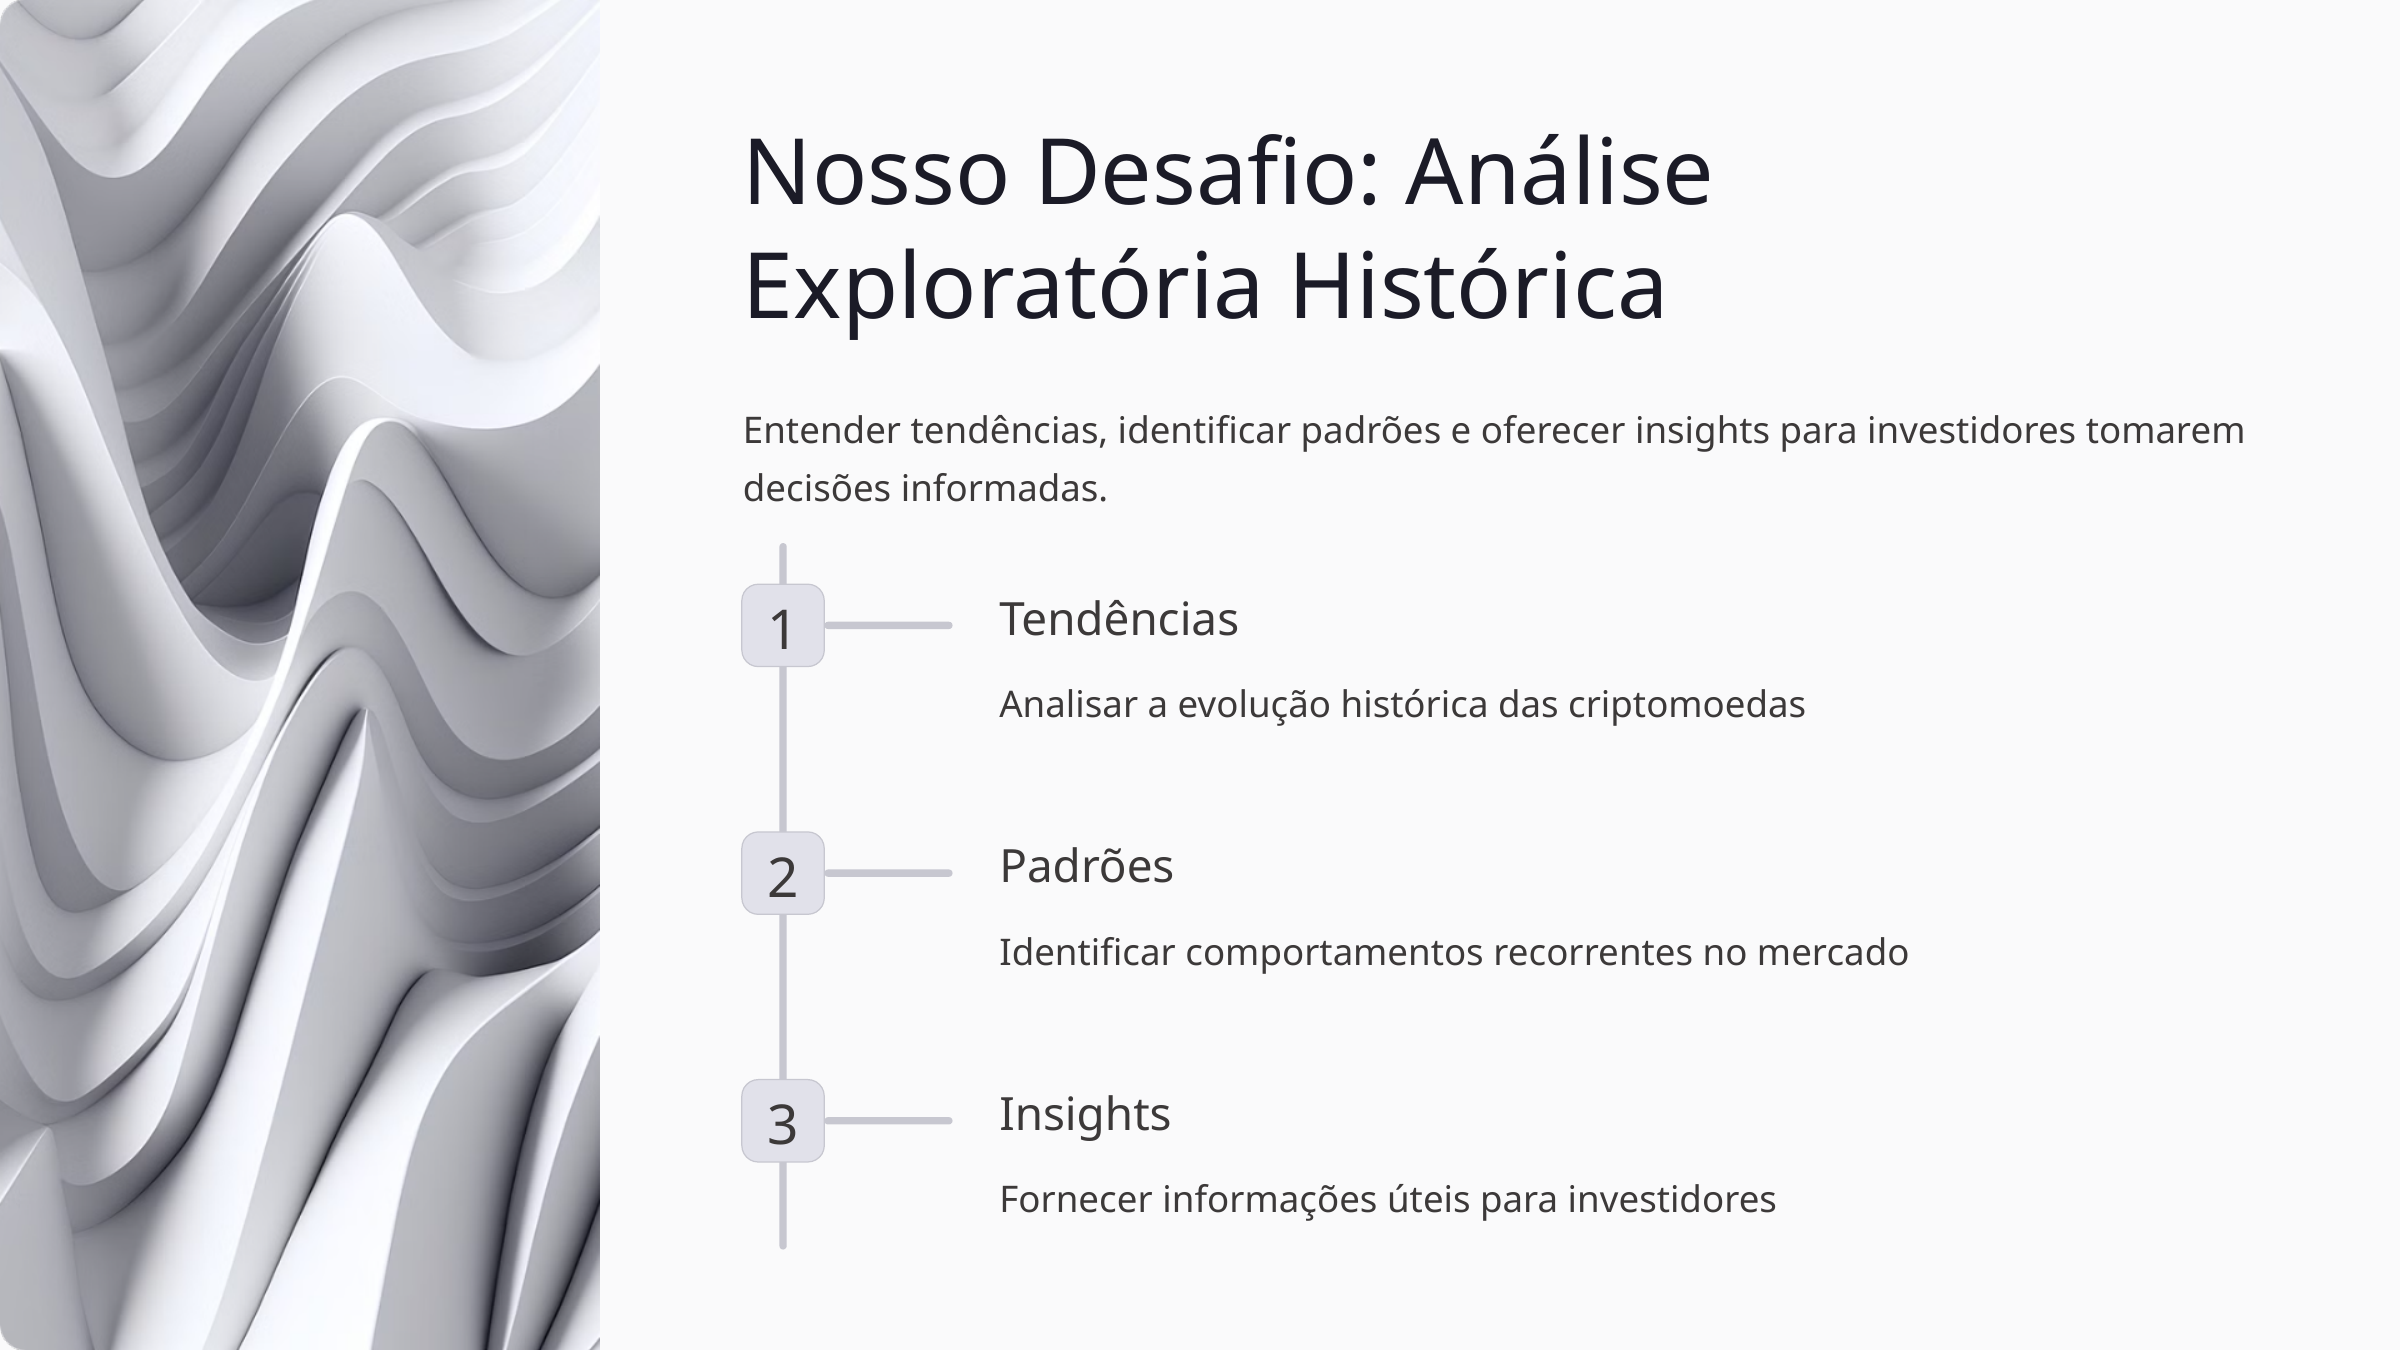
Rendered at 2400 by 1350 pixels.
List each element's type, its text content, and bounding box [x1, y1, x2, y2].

text_box 2 [768, 845, 798, 901]
text_box [779, 915, 787, 1079]
text_box 1 [771, 597, 795, 653]
text_box [741, 584, 825, 667]
text_box [779, 543, 787, 584]
text_box Tendências [984, 579, 1443, 637]
text_box [825, 621, 953, 630]
text_box Identificar comportamentos recorrentes no mercado [984, 906, 2272, 966]
text_box [825, 1117, 953, 1125]
text_box [779, 667, 787, 831]
picture [0, 0, 600, 1350]
text_box [779, 1162, 787, 1250]
text_box [825, 869, 953, 877]
text_box [741, 1079, 825, 1163]
text_box 3 [768, 1093, 798, 1149]
text_box Insights [984, 1075, 1443, 1133]
text_box Nosso Desafio: Análise Exploratória Histórica [728, 100, 2272, 330]
text_box [600, 0, 2400, 1350]
text_box Padrões [984, 827, 1443, 885]
text_box Analisar a evolução histórica das criptomoedas [984, 658, 2272, 718]
text_box Fornecer informações úteis para investidores [984, 1154, 2272, 1213]
text_box Entender tendências, identificar padrões e oferecer insights para investidores tomarem decisões informadas. [728, 384, 2272, 502]
text_box [741, 831, 825, 915]
